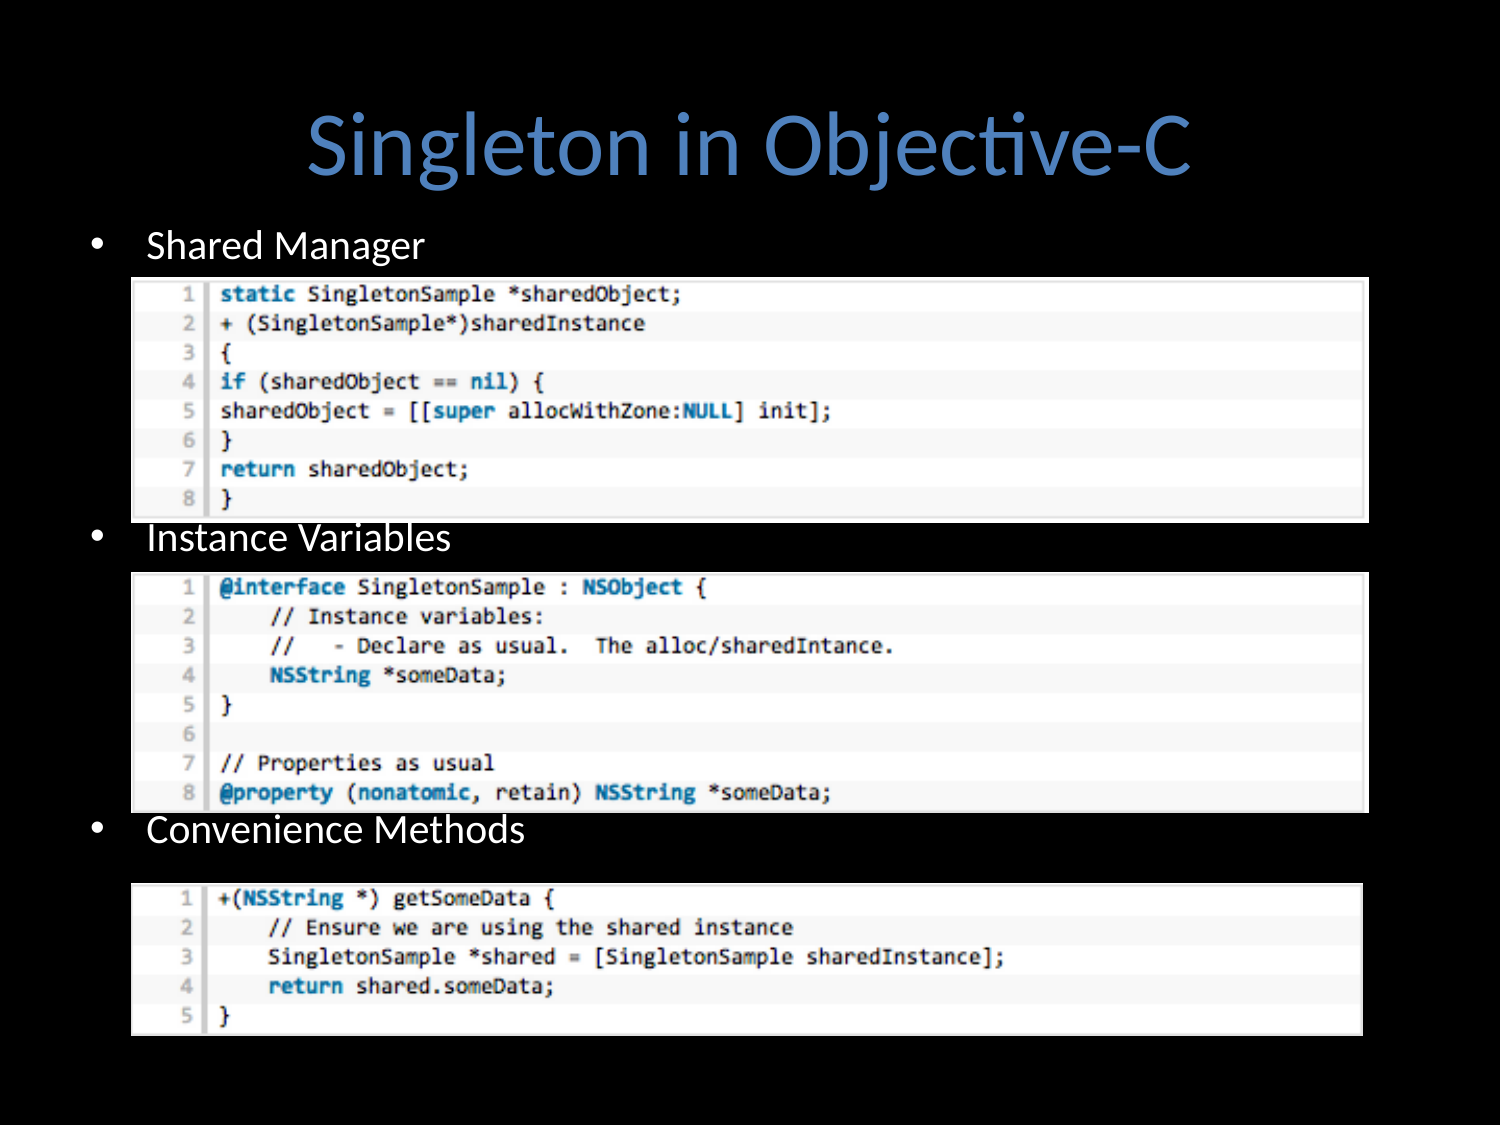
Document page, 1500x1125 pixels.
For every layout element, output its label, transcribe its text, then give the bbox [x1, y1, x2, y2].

picture [131, 276, 1369, 524]
list Shared Manager Instance Variables Convenience Methods [75, 210, 1425, 1005]
picture [131, 572, 1369, 813]
picture [131, 883, 1363, 1036]
title Singleton in Objective-C [75, 45, 1425, 210]
